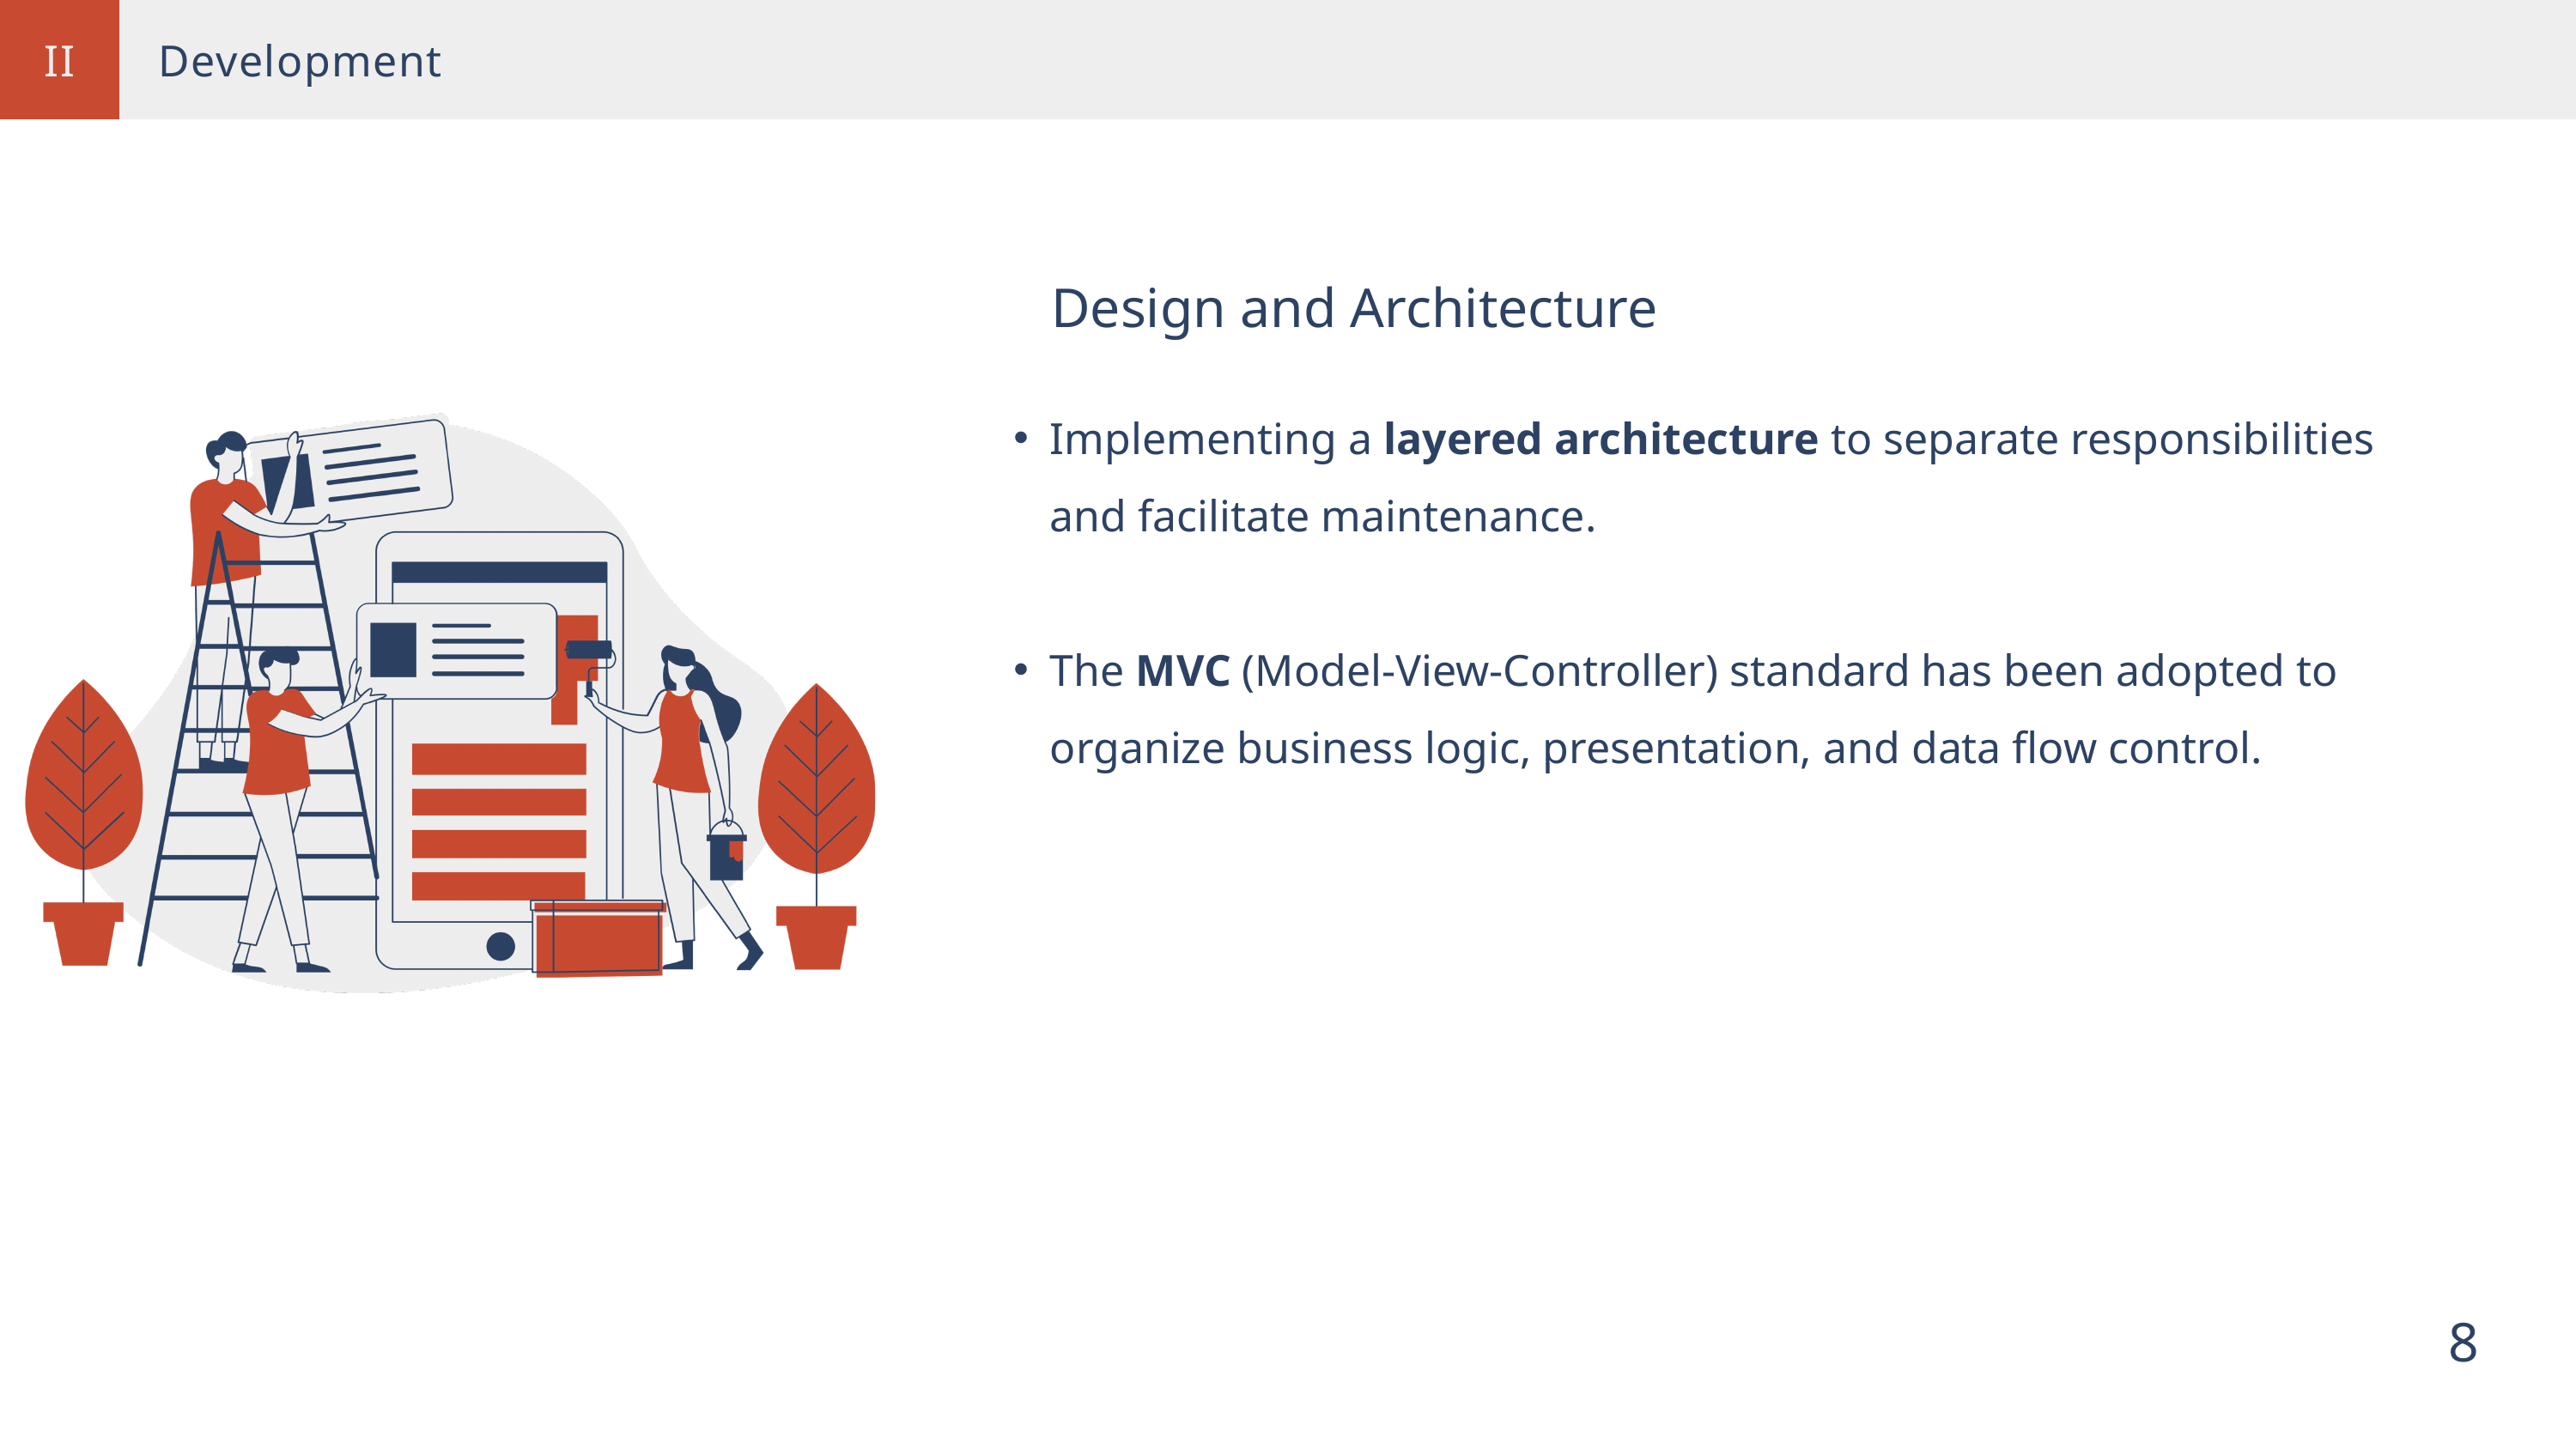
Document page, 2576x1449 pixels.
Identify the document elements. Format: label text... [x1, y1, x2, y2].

text_box 8 [2383, 1286, 2480, 1373]
text_box Design and Architecture [1051, 252, 2375, 338]
text_box [21, 413, 876, 993]
text_box Implementing a layered architecture to separate responsibilities and facilitate maintenance. The MVC (Model-View-Controller) standard has been adopted to organize business logic, presentation, and data flow control. [976, 385, 2376, 773]
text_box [120, 0, 2576, 120]
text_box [0, 0, 120, 120]
